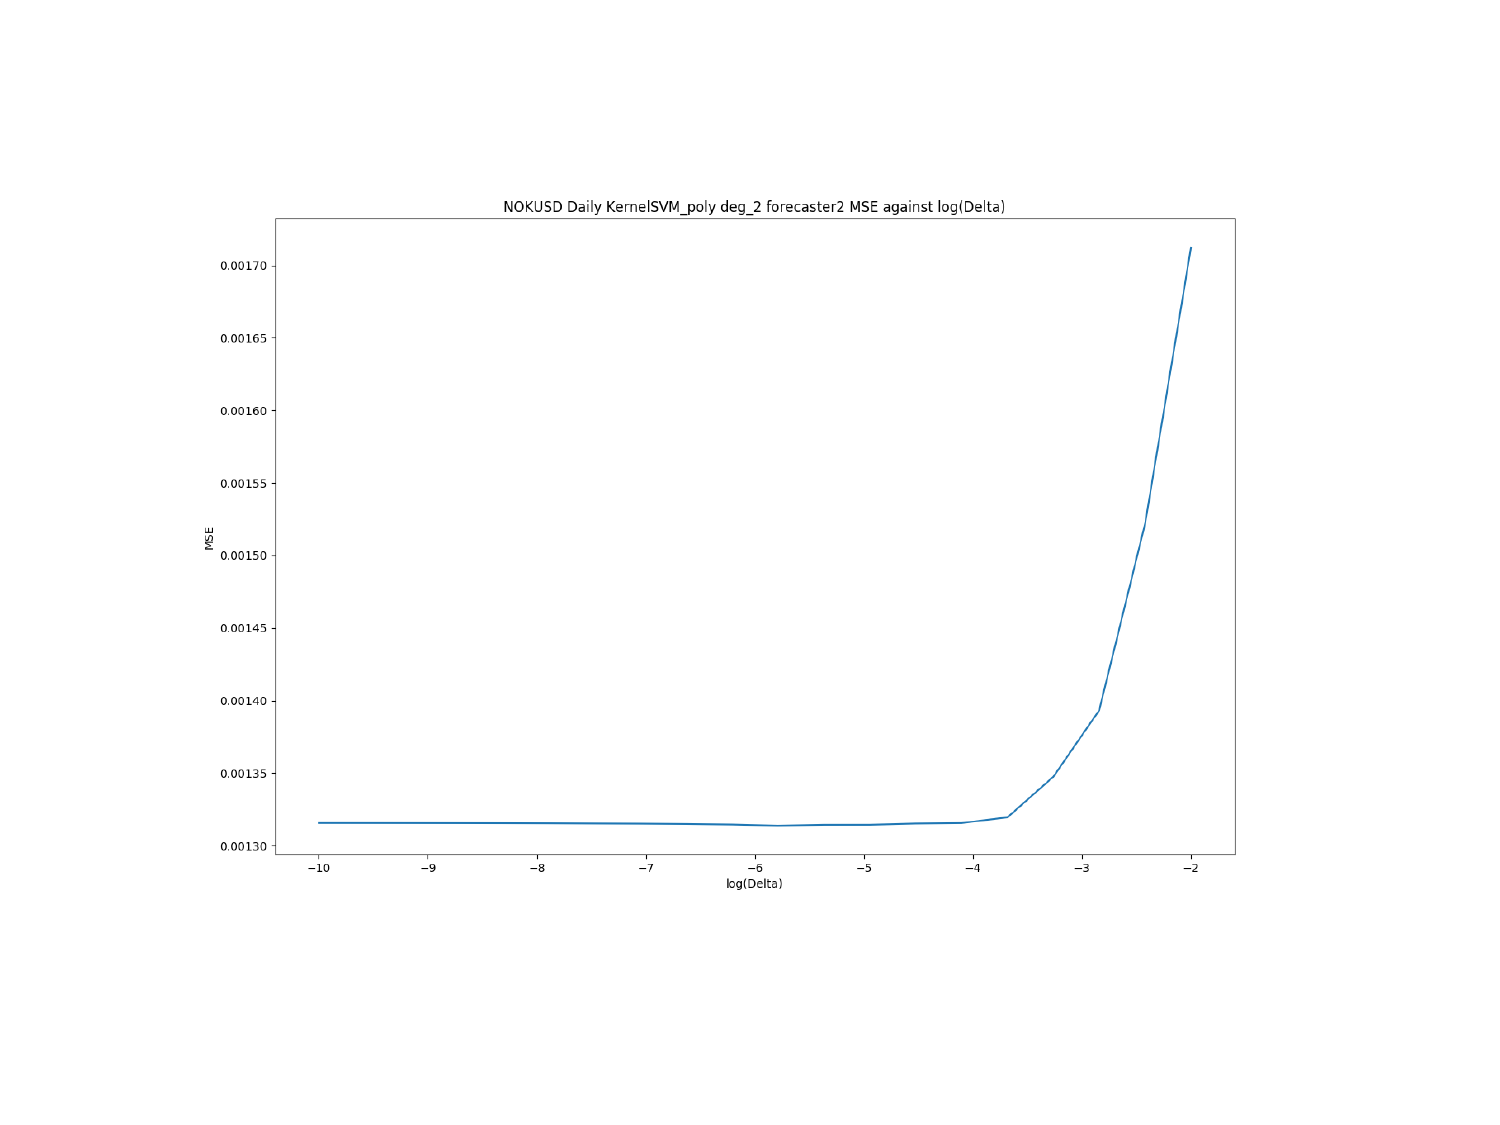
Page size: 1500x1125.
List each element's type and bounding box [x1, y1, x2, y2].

picture [119, 119, 1358, 946]
